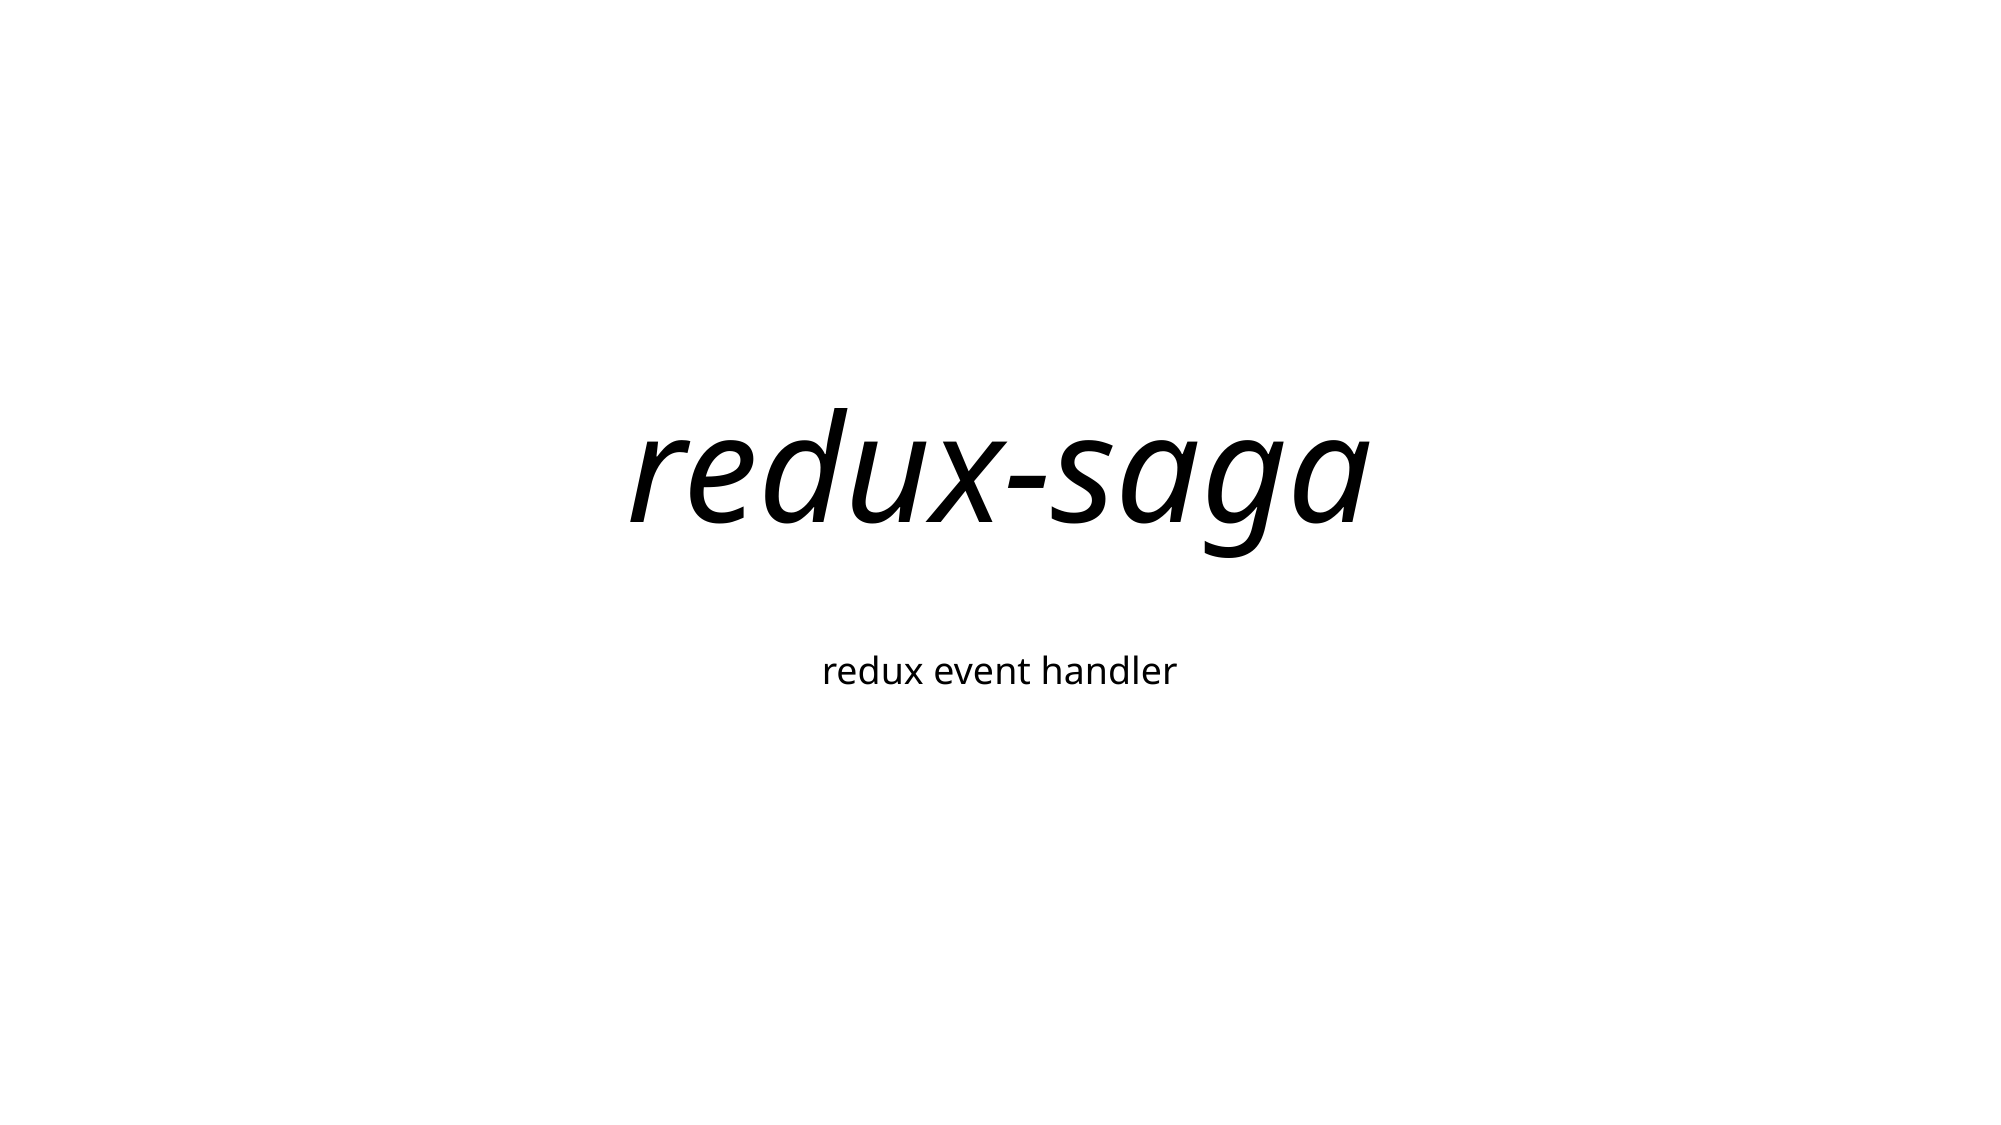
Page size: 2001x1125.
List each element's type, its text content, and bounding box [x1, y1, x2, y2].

text_box redux-saga [254, 365, 1746, 561]
text_box redux event handler [711, 639, 1289, 700]
